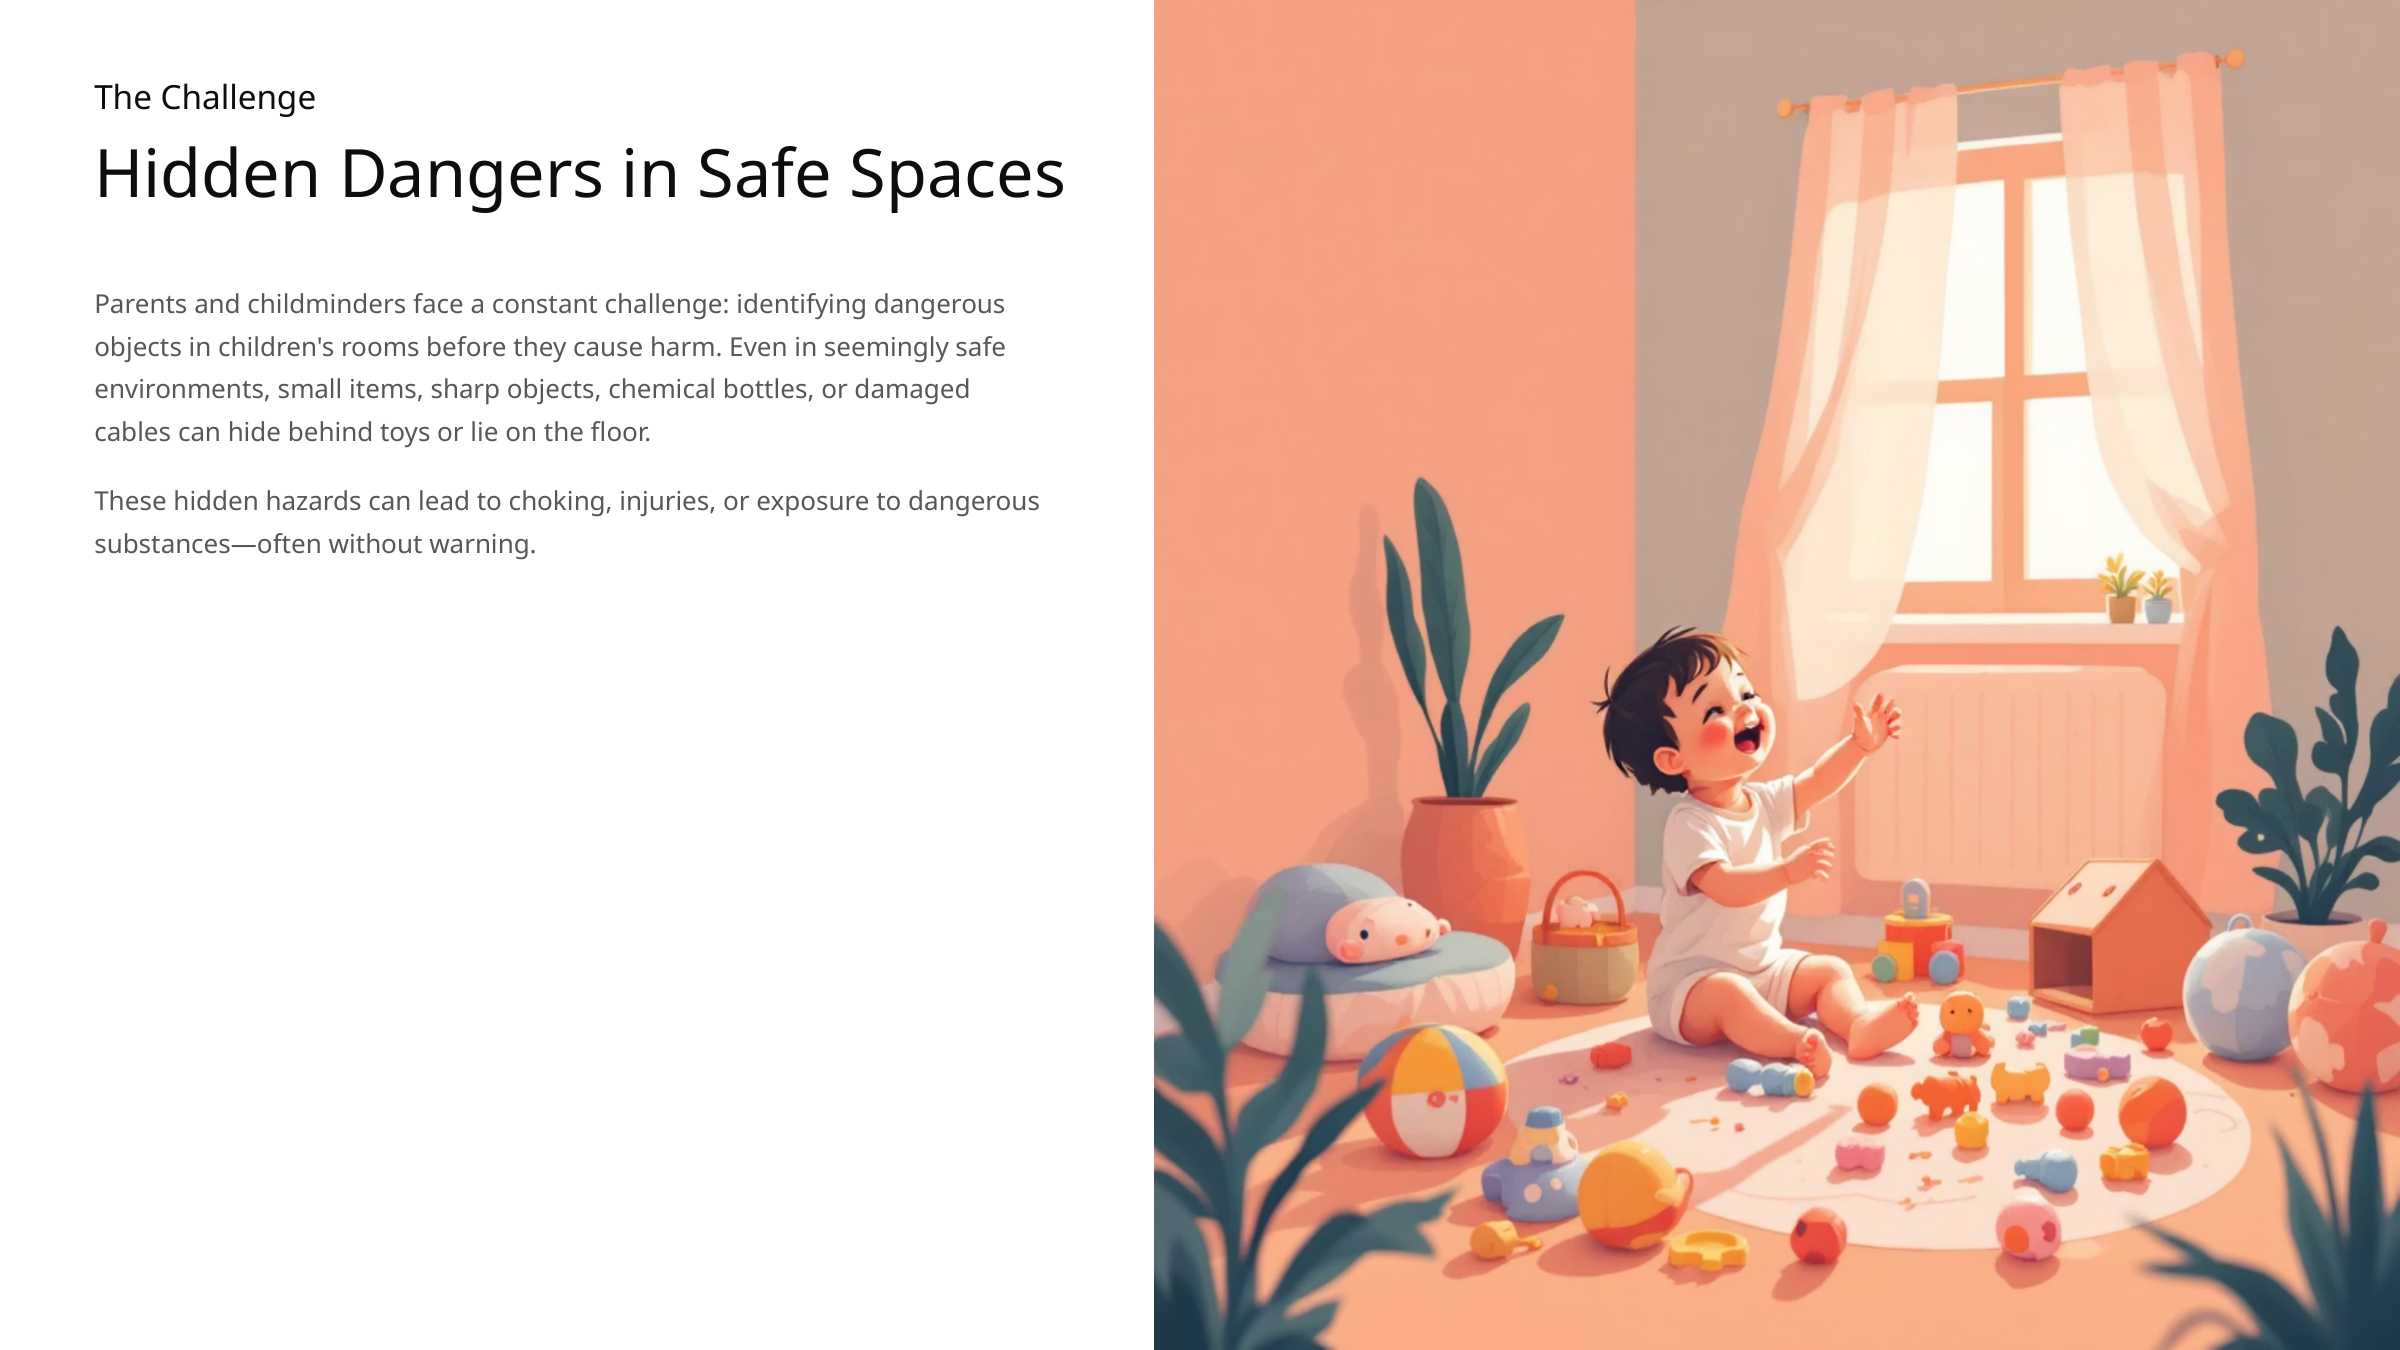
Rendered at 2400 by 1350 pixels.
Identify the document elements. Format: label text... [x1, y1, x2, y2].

text_box The Challenge [94, 74, 432, 117]
text_box Hidden Dangers in Safe Spaces [94, 127, 1103, 212]
text_box Parents and childminders face a constant challenge: identifying dangerous objects in children's rooms before they cause harm. Even in seemingly safe environments, small items, sharp objects, chemical bottles, or damaged cables can hide behind toys or lie on the floor. [94, 276, 1054, 449]
text_box These hidden hazards can lead to choking, injuries, or exposure to dangerous substances—often without warning. [94, 472, 1054, 560]
picture [1154, 0, 2400, 1350]
